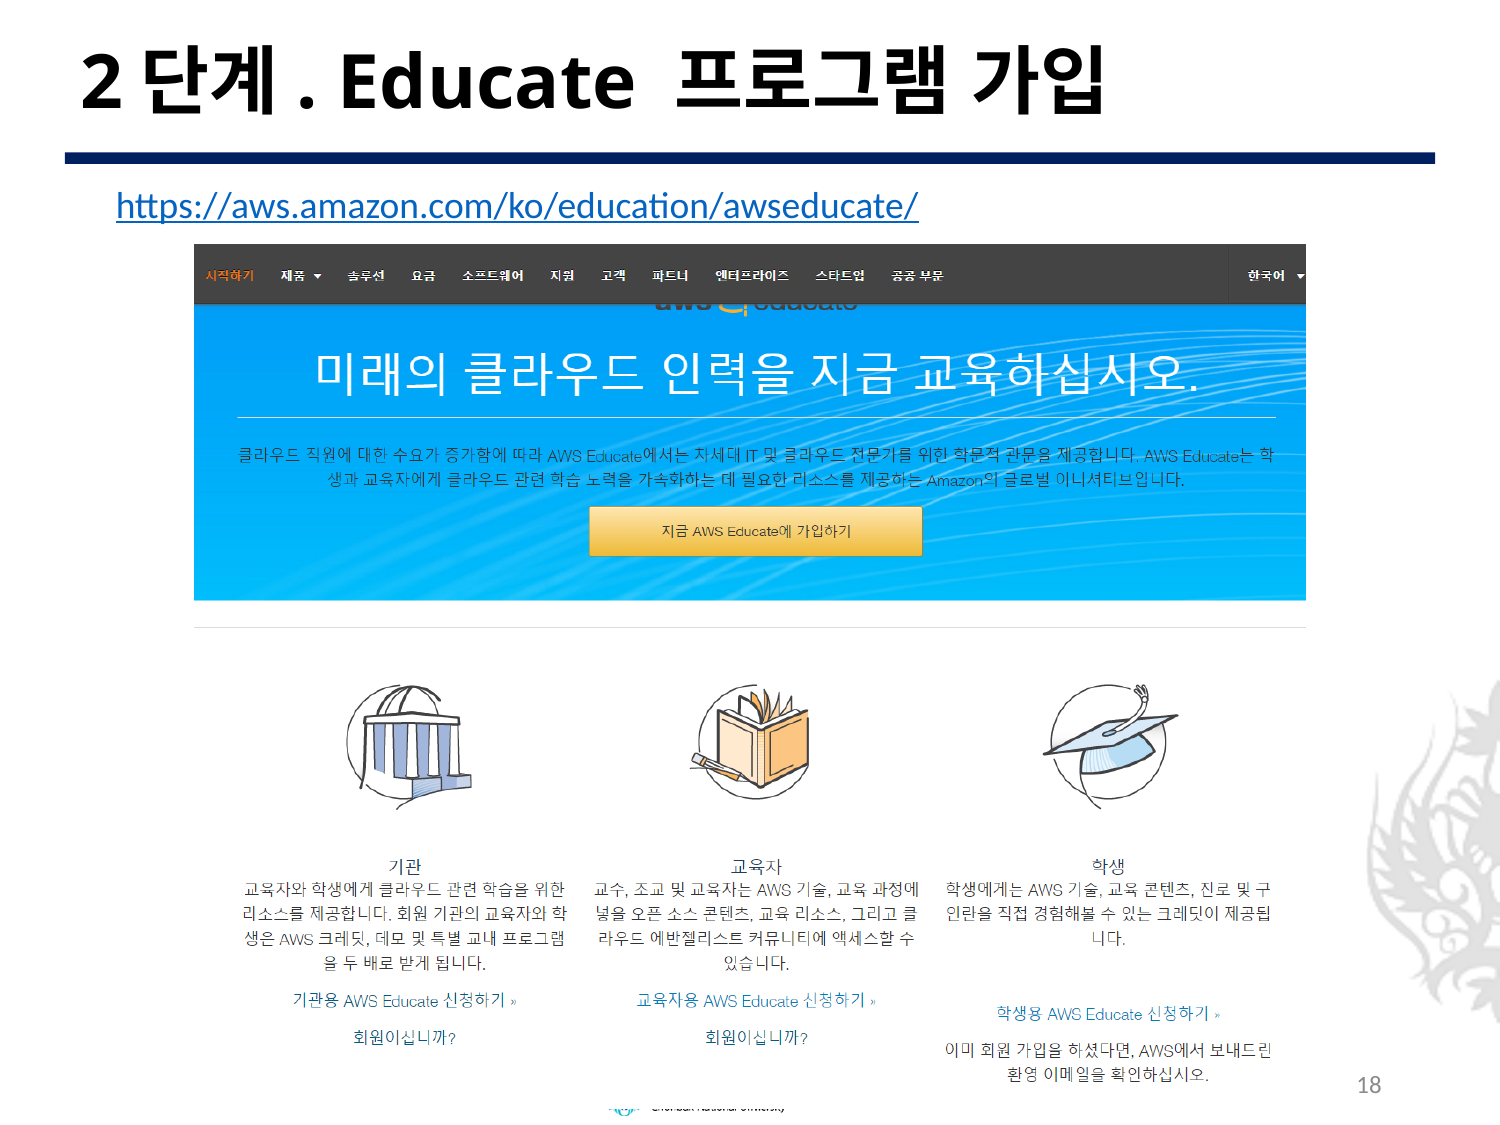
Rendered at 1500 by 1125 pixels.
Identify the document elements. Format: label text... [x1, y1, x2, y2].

slide_number 18 [1059, 1057, 1397, 1111]
picture [600, 1109, 900, 1116]
text_box https://aws.amazon.com/ko/education/awseducate/ [101, 173, 1212, 279]
title 2단계. Educate 프로그램 가입 [64, 26, 1436, 143]
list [194, 244, 1306, 1109]
